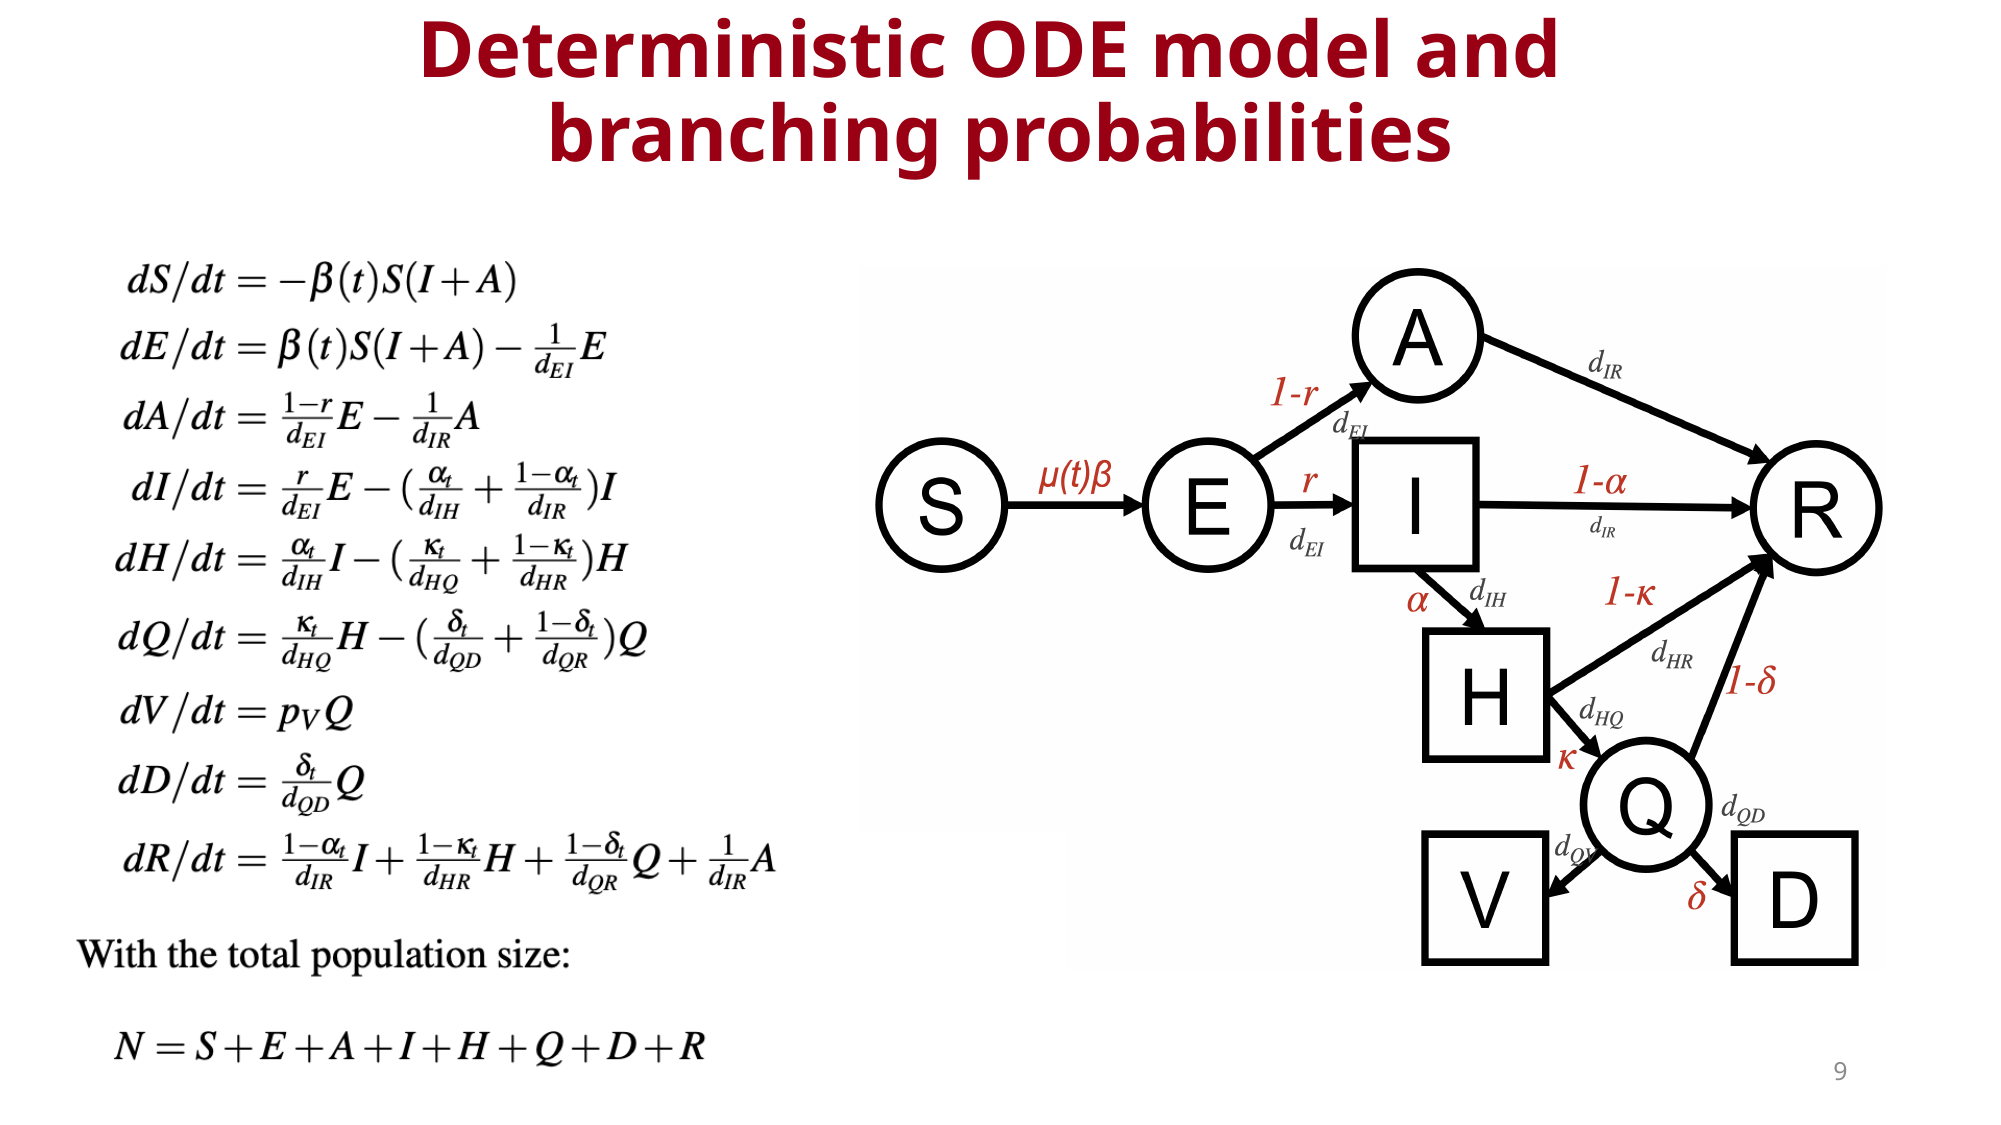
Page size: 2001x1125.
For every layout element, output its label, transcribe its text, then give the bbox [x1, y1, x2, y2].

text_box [829, 266, 1886, 995]
slide_number 9 [1412, 1042, 1863, 1103]
picture [65, 235, 795, 1103]
text_box Deterministic ODE model and branching probabilities [0, 0, 2000, 188]
